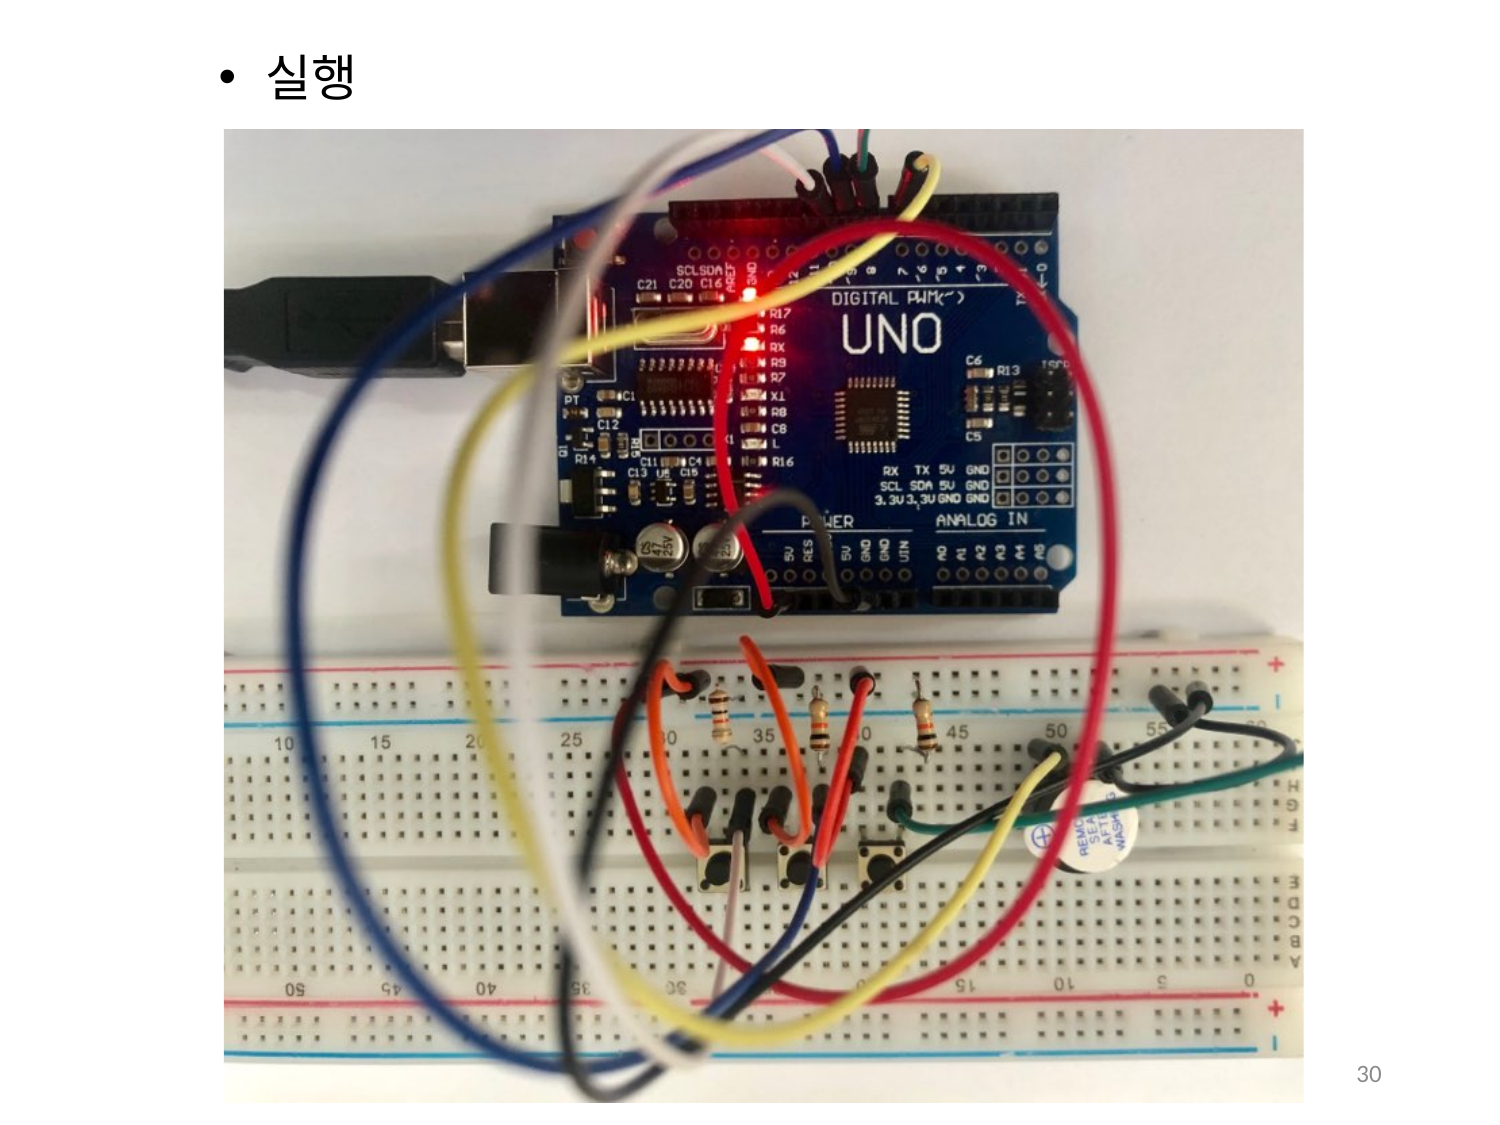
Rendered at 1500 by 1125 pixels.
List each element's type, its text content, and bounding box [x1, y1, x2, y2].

slide_number 30 [1304, 1042, 1397, 1103]
picture [223, 129, 1304, 1103]
text_box 실행 [204, 38, 373, 114]
